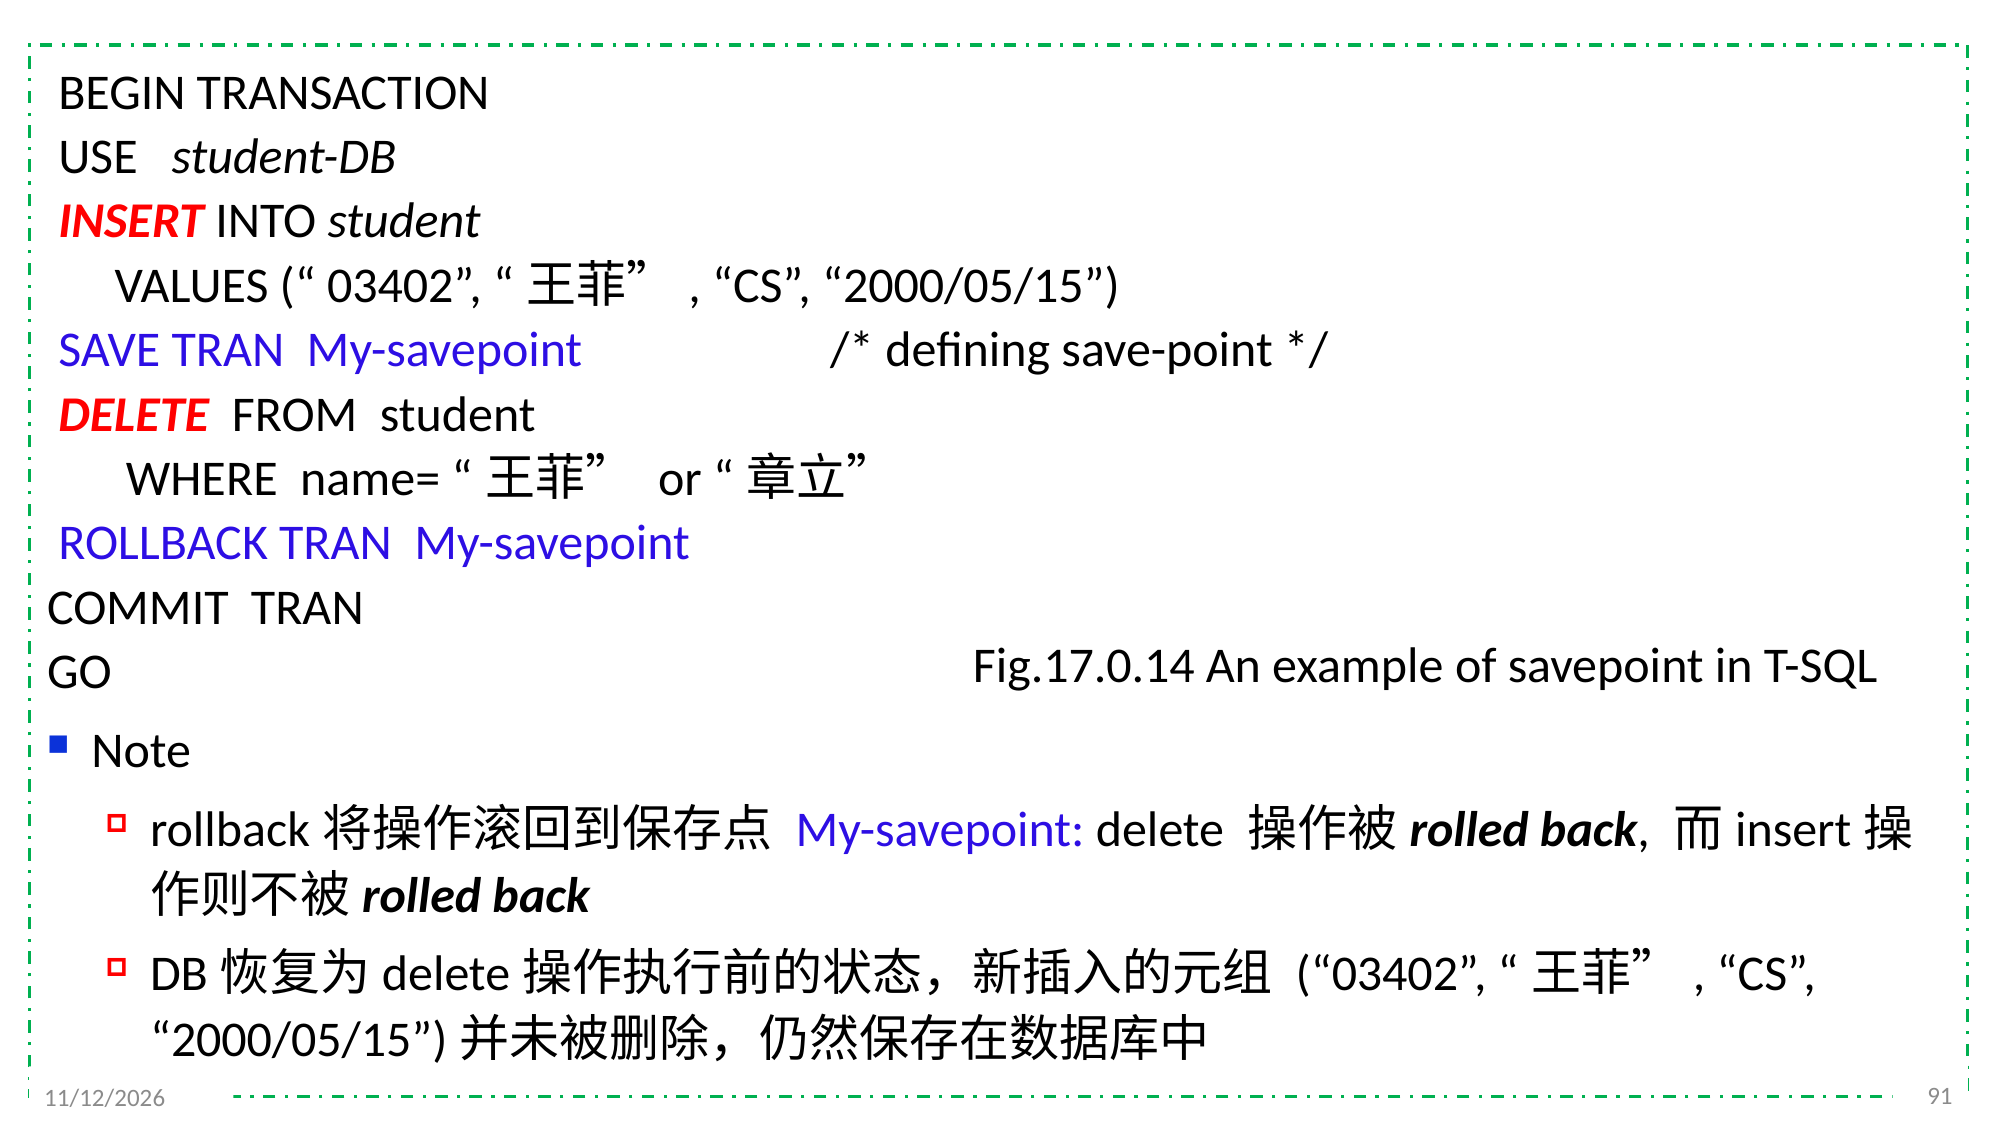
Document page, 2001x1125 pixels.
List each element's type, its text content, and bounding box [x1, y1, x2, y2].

text_box BEGIN TRANSACTION USE student-DB INSERT INTO student VALUES (“ 03402”, “王菲”, “CS”, “2000/05/15”) SAVE TRAN My-savepoint /* defining save-point */ DELETE FROM student WHERE name= “王菲” or “章立” ROLLBACK TRAN My-savepoint COMMIT TRAN GO Note rollback将操作滚回到保存点 My-savepoint: delete 操作被rolled back, 而insert操作则不被rolled back DB恢复为delete操作执行前的状态，新插入的元组 (“03402”, “王菲”, “CS”, “2000/05/15”)并未被删除，仍然保存在数据库中 [32, 58, 1968, 1125]
text_box Fig.17.0.14 An example of savepoint in T-SQL [939, 631, 1912, 703]
